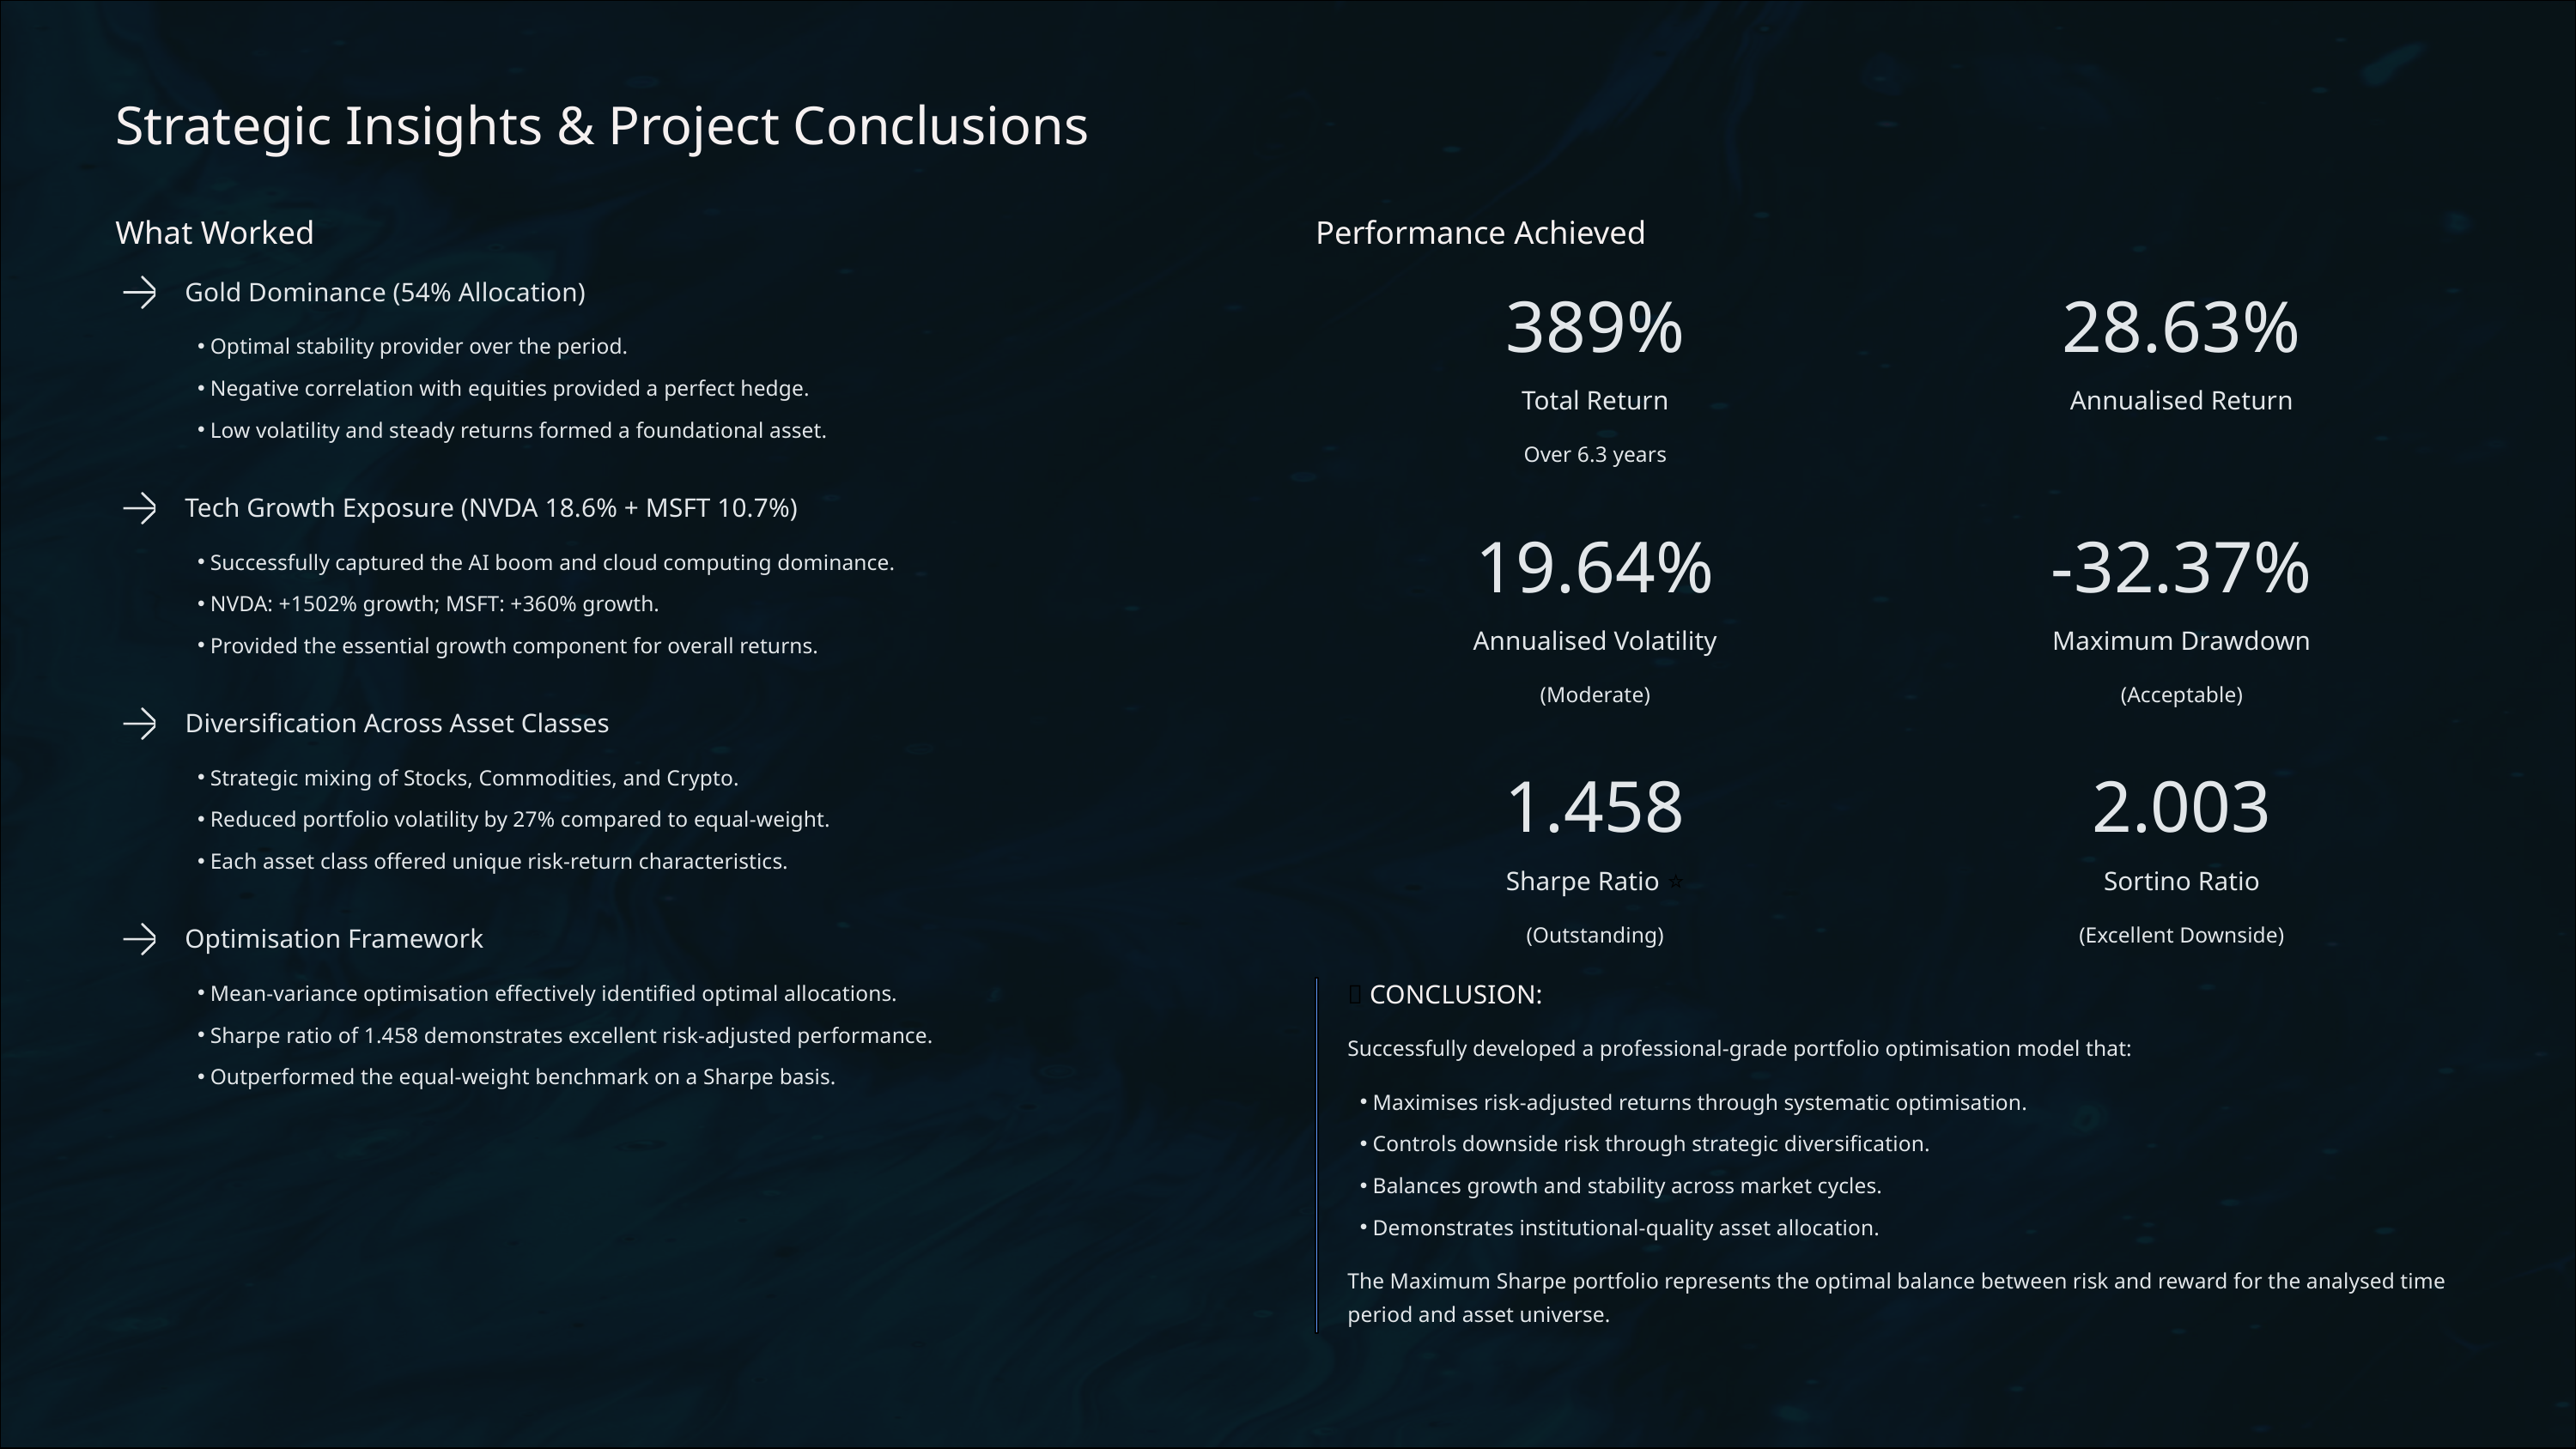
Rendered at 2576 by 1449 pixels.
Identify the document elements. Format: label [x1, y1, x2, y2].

text_box [1315, 977, 1319, 1334]
text_box [0, 0, 2576, 1449]
